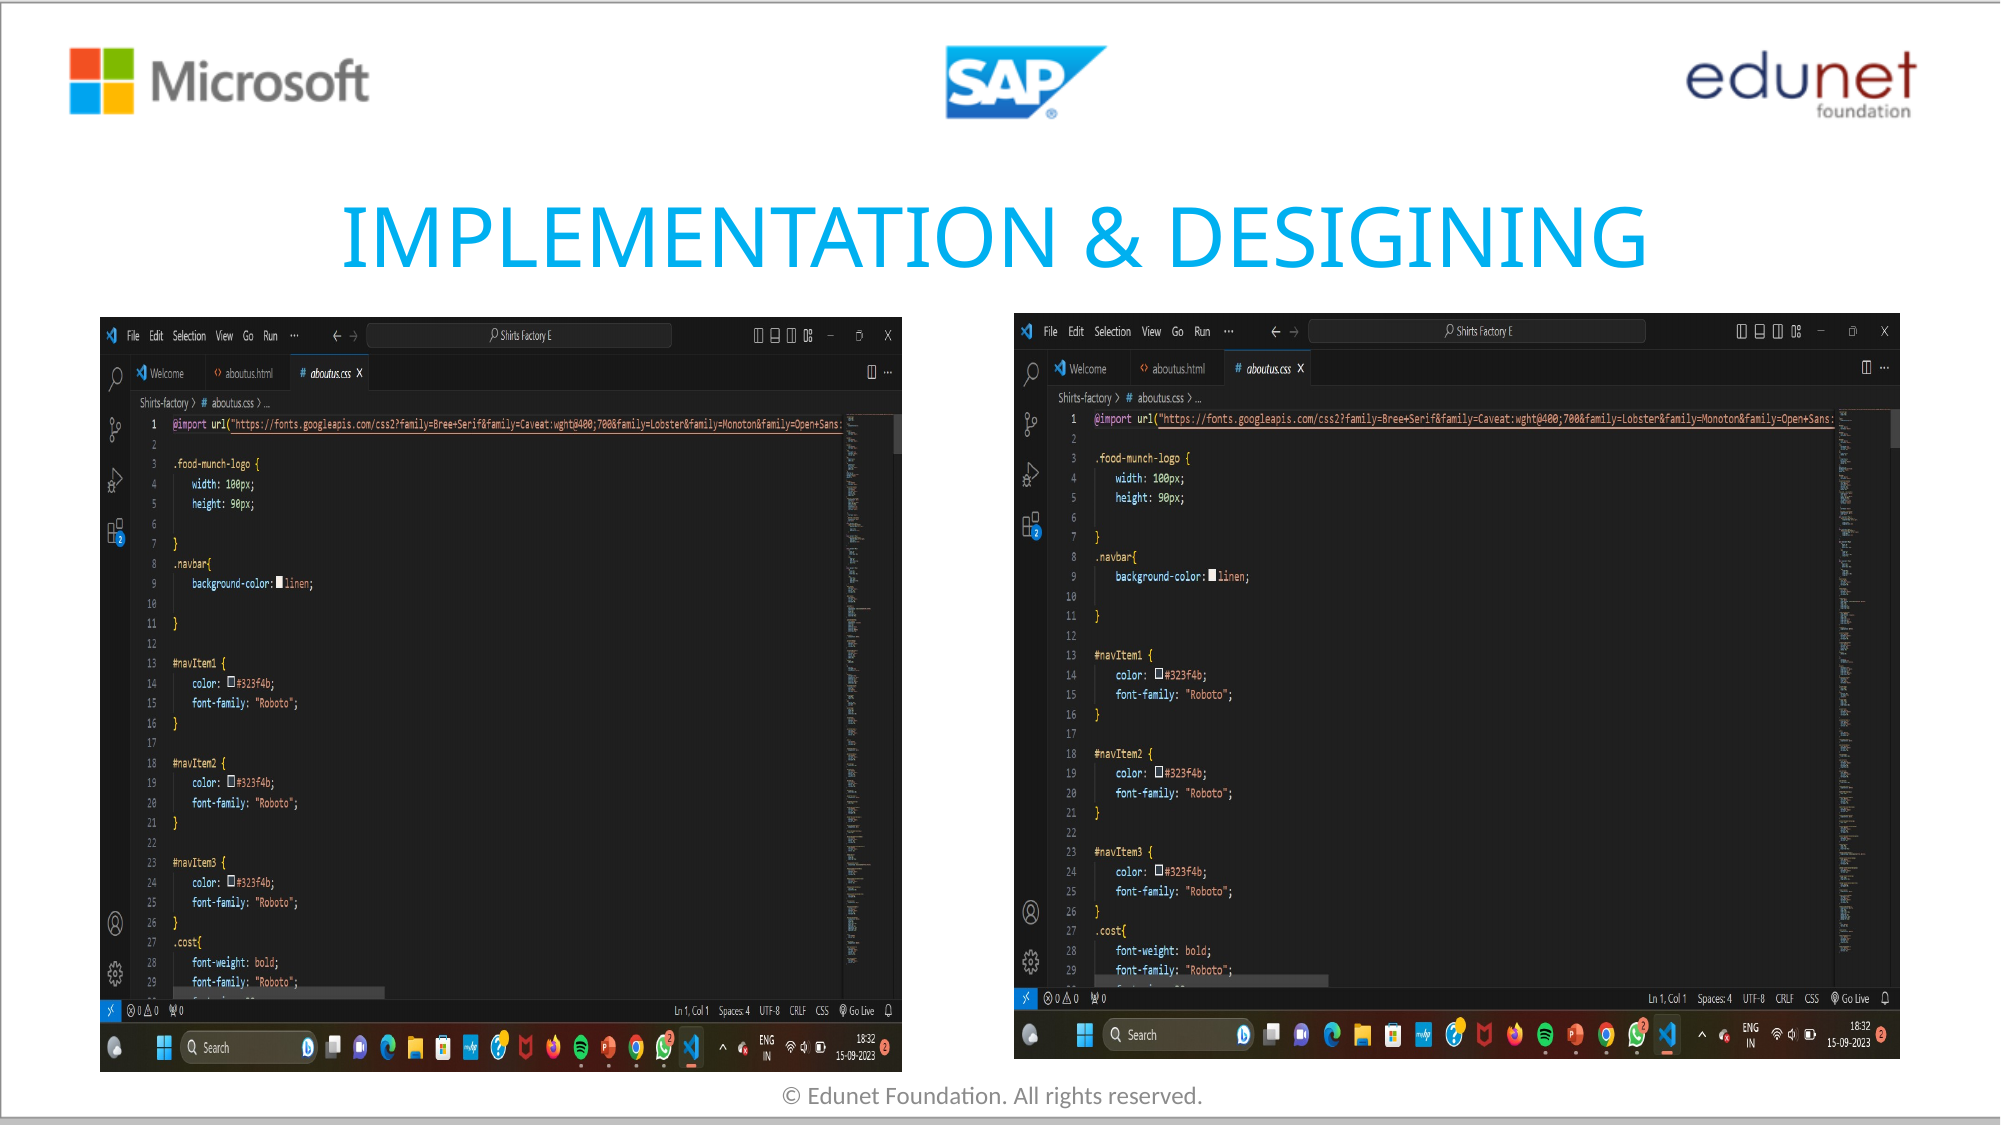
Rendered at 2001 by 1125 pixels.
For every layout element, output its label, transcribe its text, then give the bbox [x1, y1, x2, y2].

footer © Edunet Foundation. All rights reserved. [655, 1065, 1331, 1125]
picture [0, 0, 2001, 1125]
title IMPLEMENTATION & DESIGINING [245, 158, 1748, 293]
